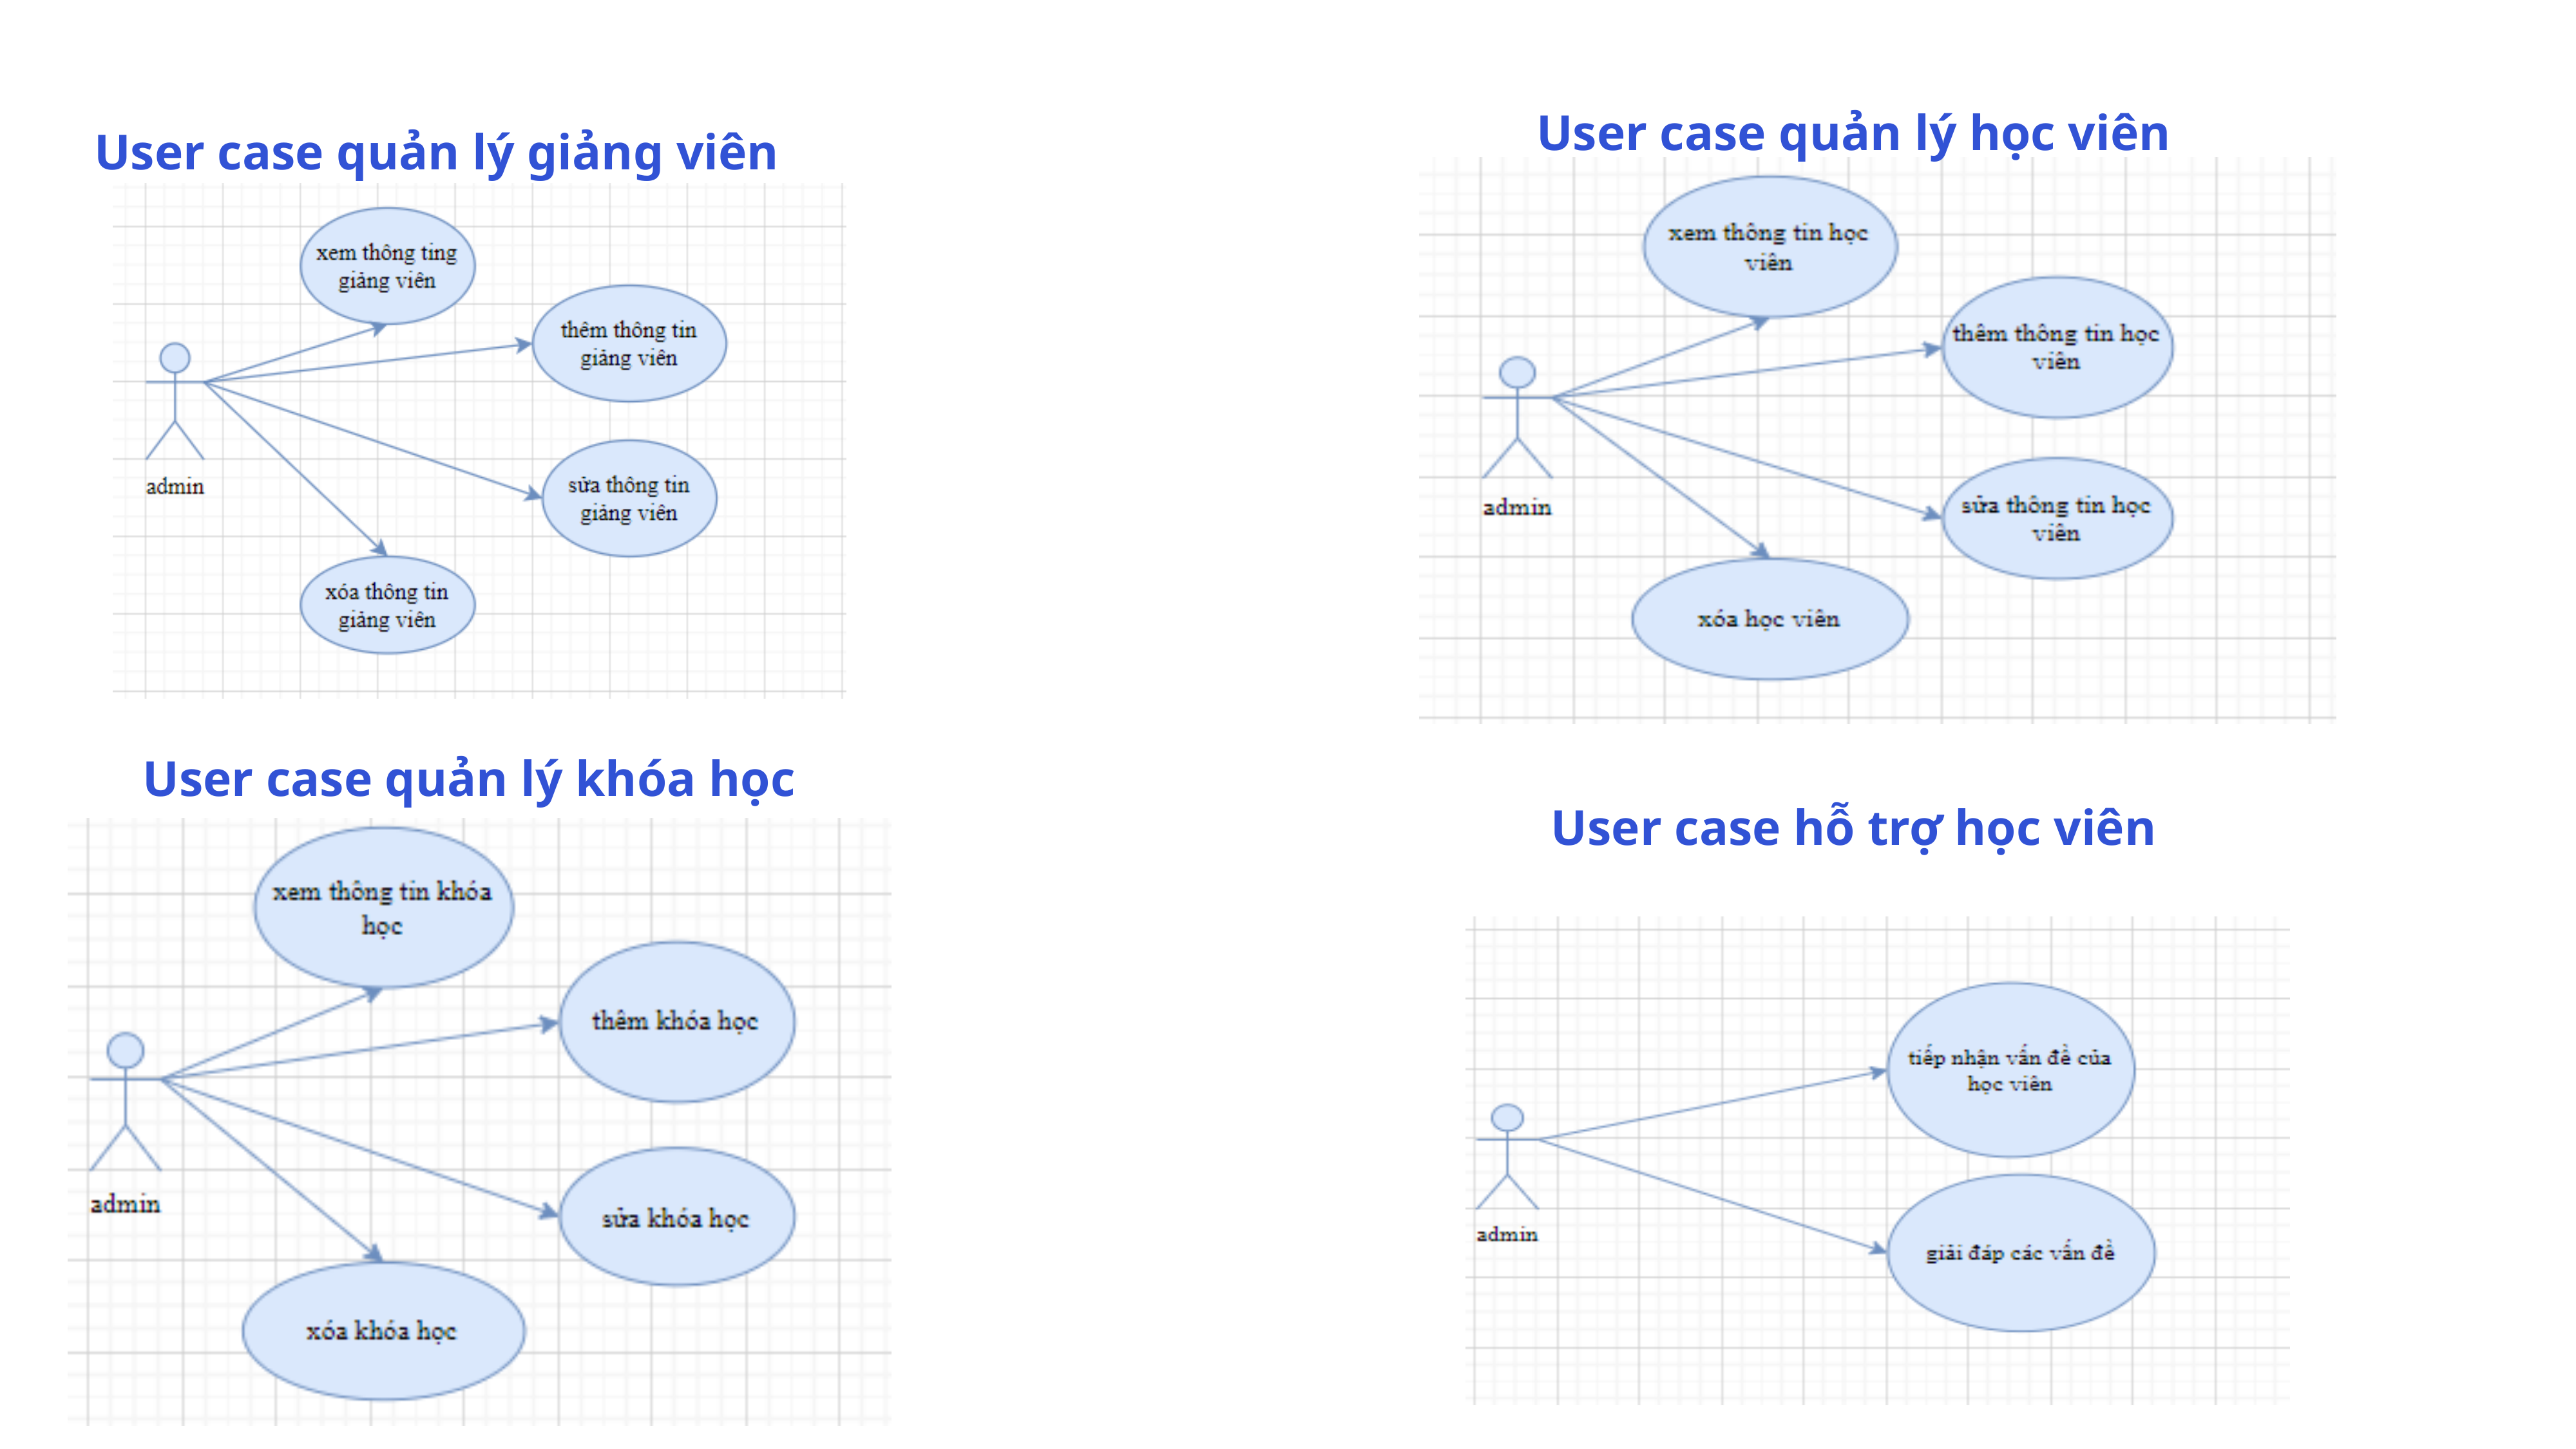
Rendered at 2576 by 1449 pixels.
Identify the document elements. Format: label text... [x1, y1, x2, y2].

text_box User case quản lý khóa học [1, 743, 938, 811]
picture [1465, 916, 2290, 1405]
picture [1419, 157, 2336, 724]
picture [68, 818, 892, 1426]
text_box User case hỗ trợ học viên [1391, 791, 2329, 860]
text_box User case quản lý học viên [1391, 97, 2329, 165]
picture [113, 183, 846, 699]
text_box User case quản lý giảng viên [0, 117, 905, 184]
